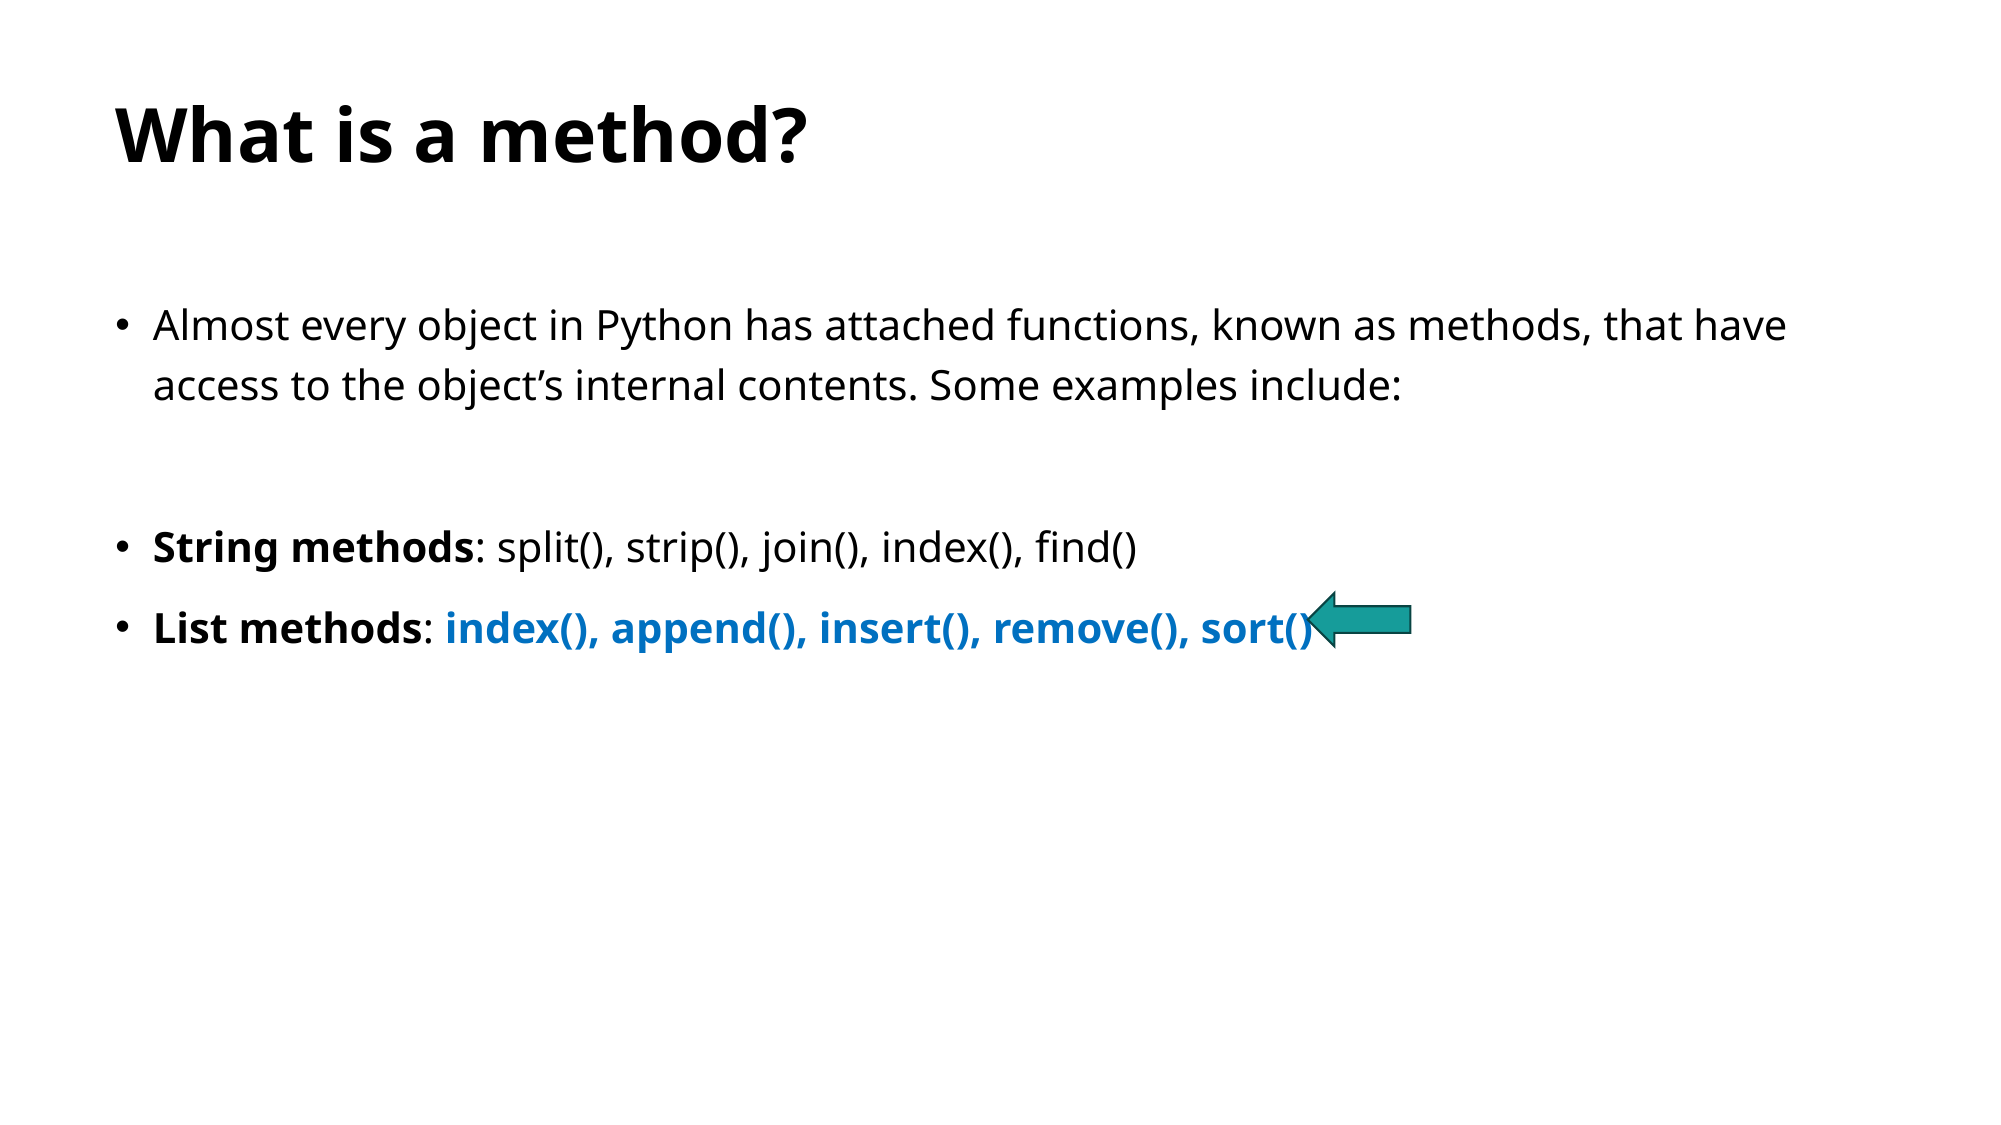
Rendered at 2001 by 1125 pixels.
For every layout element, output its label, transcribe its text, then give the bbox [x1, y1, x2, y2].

title What is a method? [100, 90, 1849, 276]
list Almost every object in Python has attached functions, known as methods, that have access to the object’s internal contents. Some examples include: String methods: split(), strip(), join(), index(), find() List methods: index(), append(), insert(), remove(), sort() [100, 281, 1849, 1035]
text_box [1306, 590, 1412, 649]
